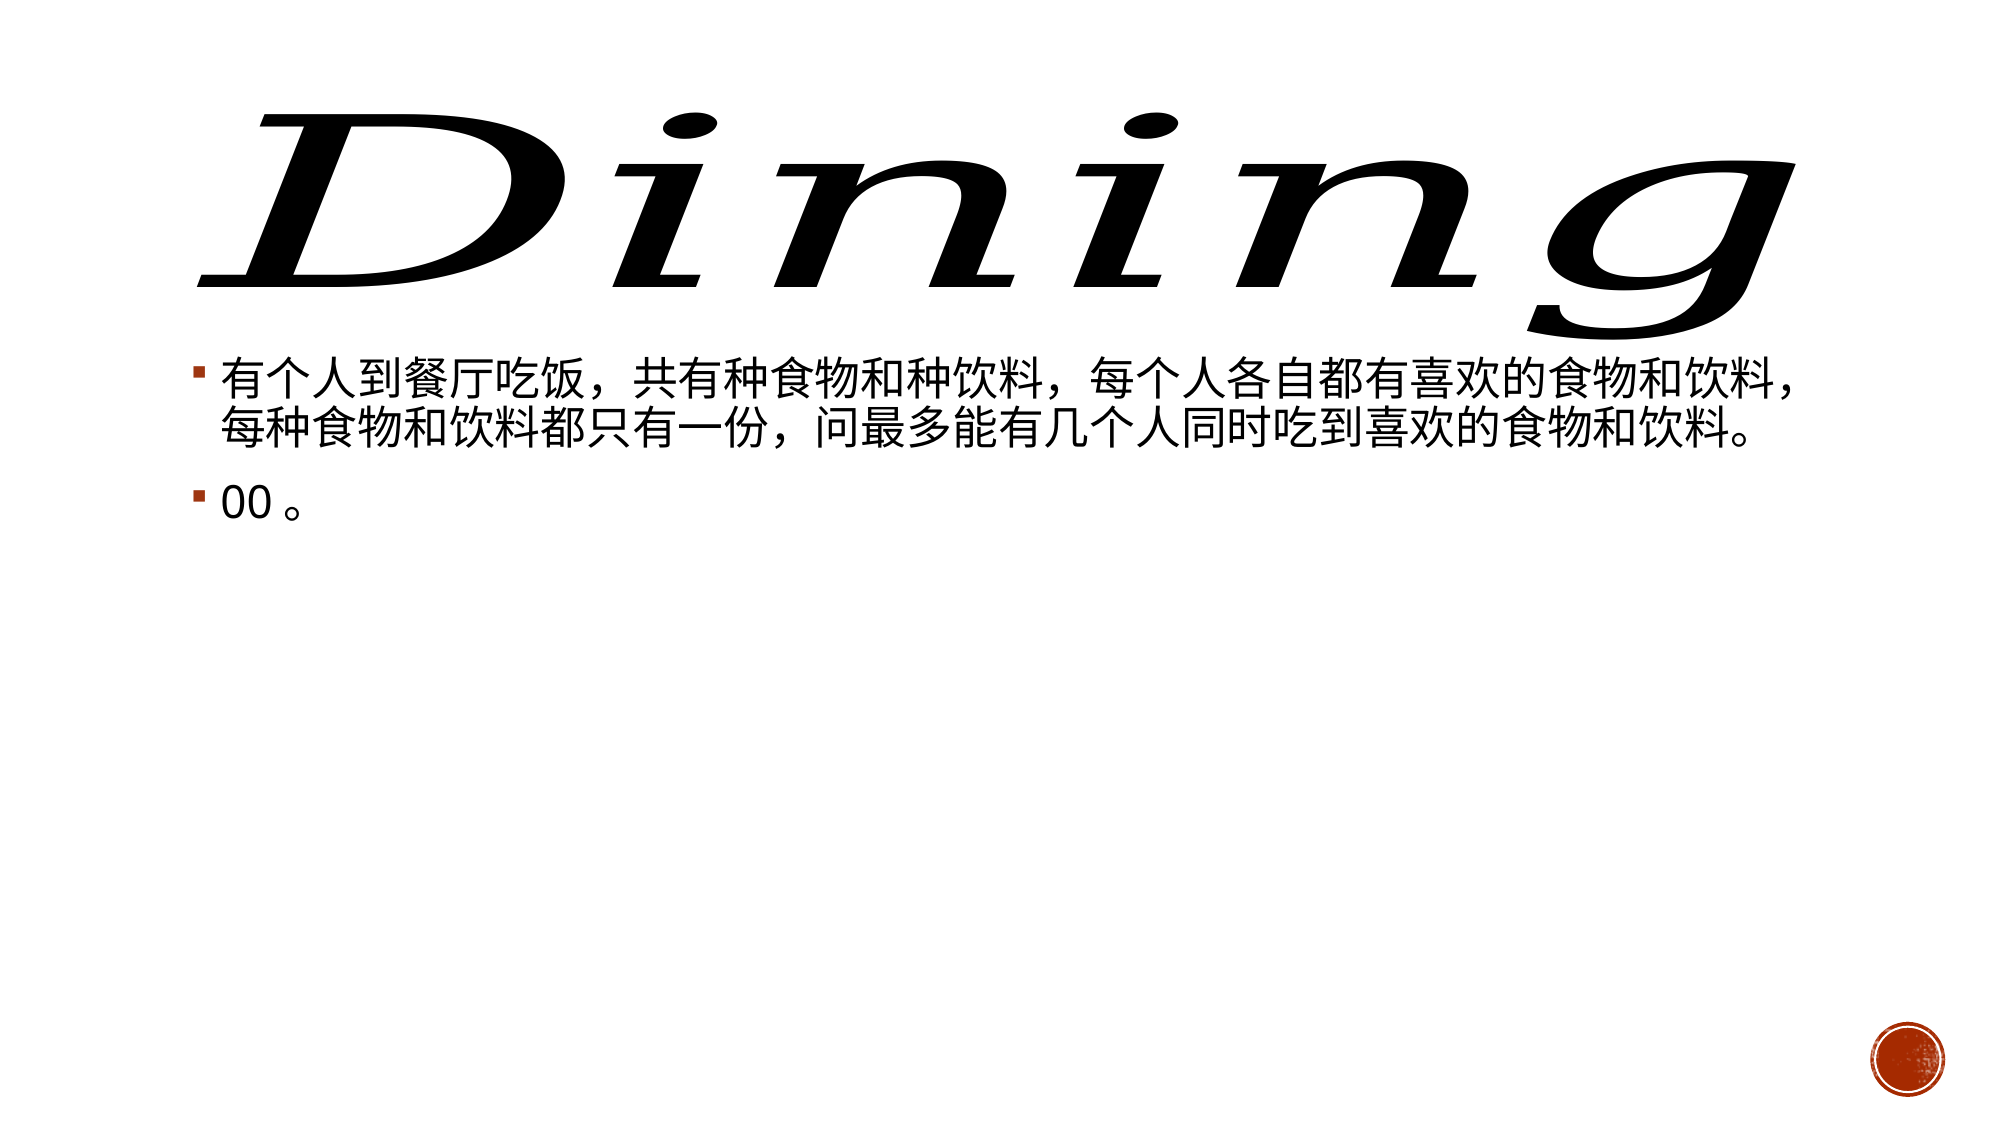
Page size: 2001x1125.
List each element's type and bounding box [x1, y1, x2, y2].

text_box [1868, 1018, 1947, 1097]
